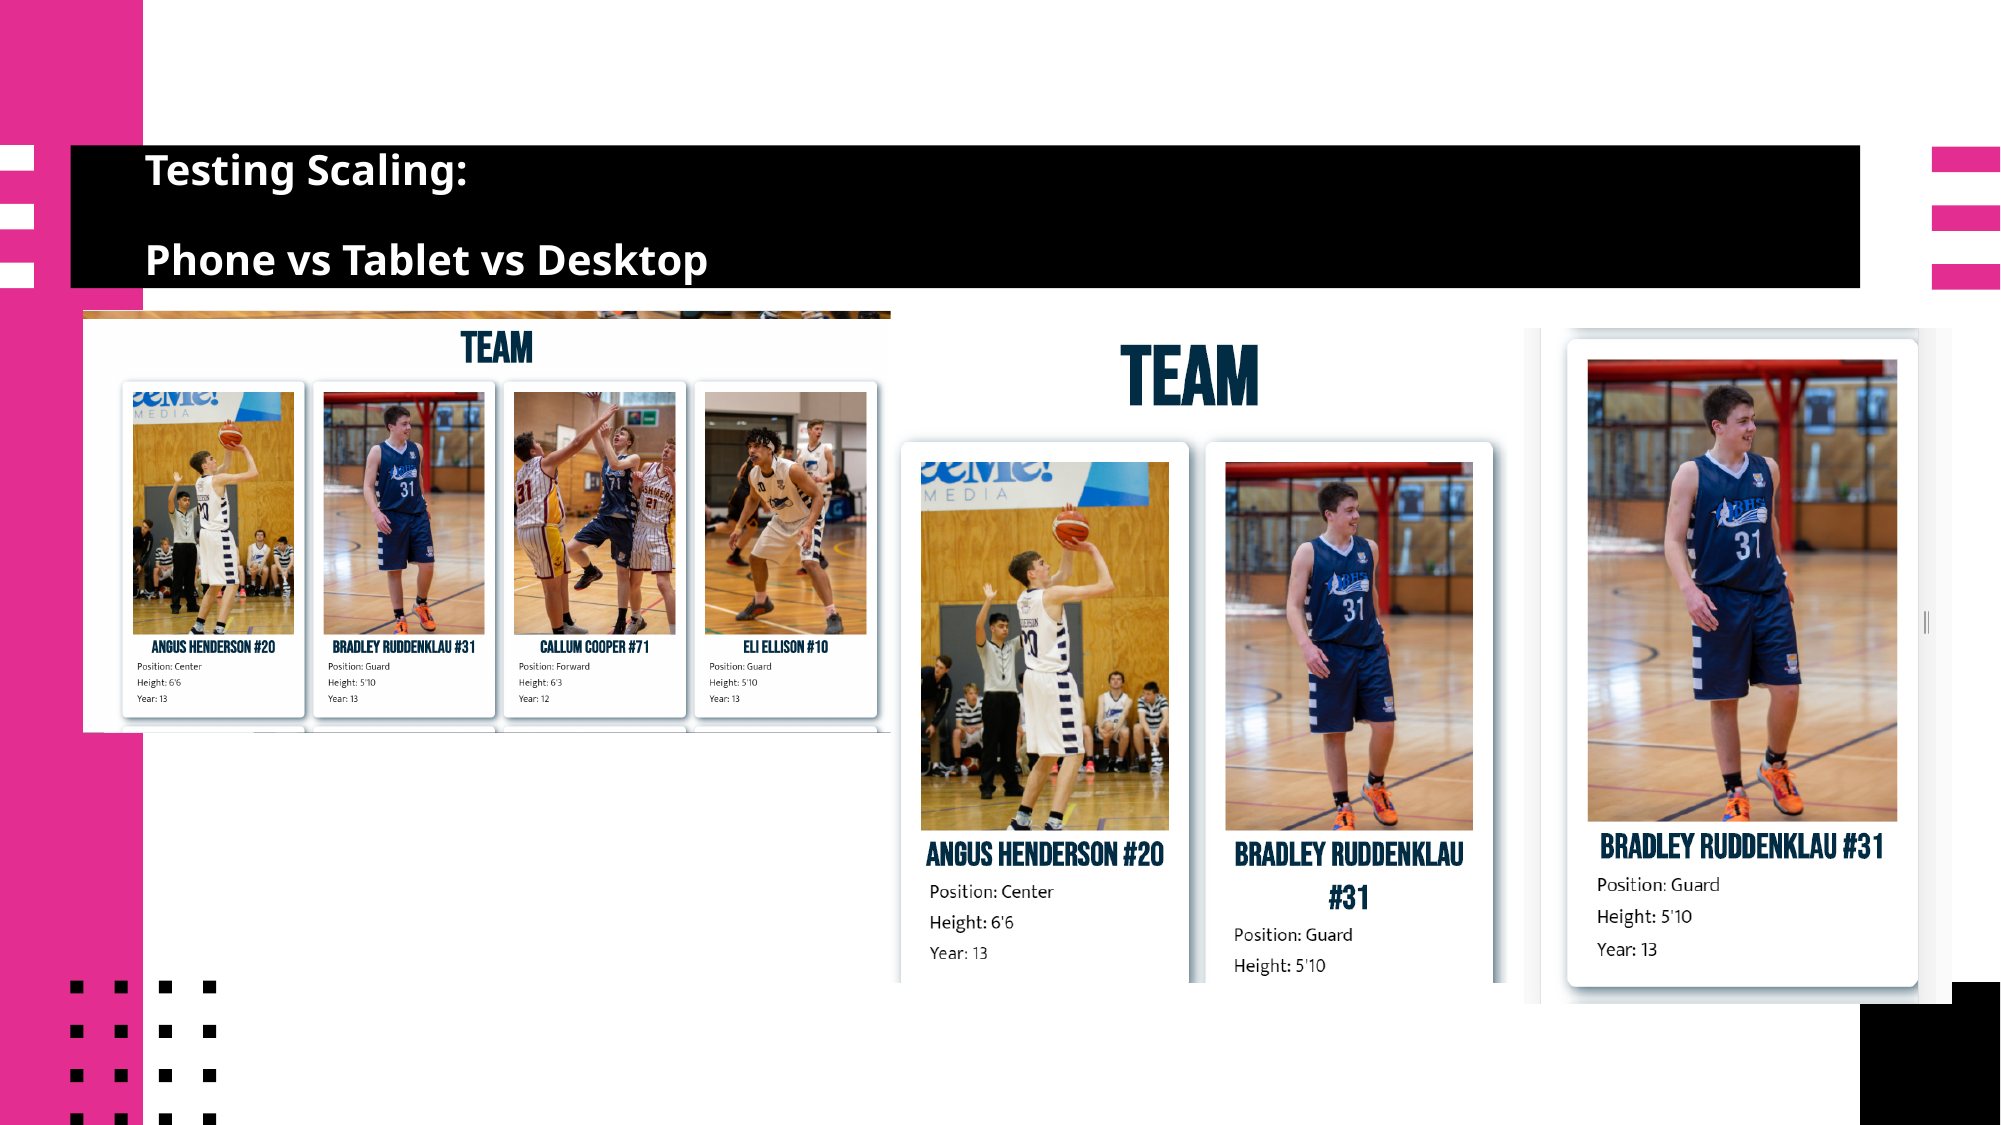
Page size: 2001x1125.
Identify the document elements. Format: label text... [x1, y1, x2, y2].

title Testing Scaling: Phone vs Tablet vs Desktop [144, 145, 1861, 289]
picture [82, 309, 1509, 984]
picture [1524, 327, 1952, 1004]
